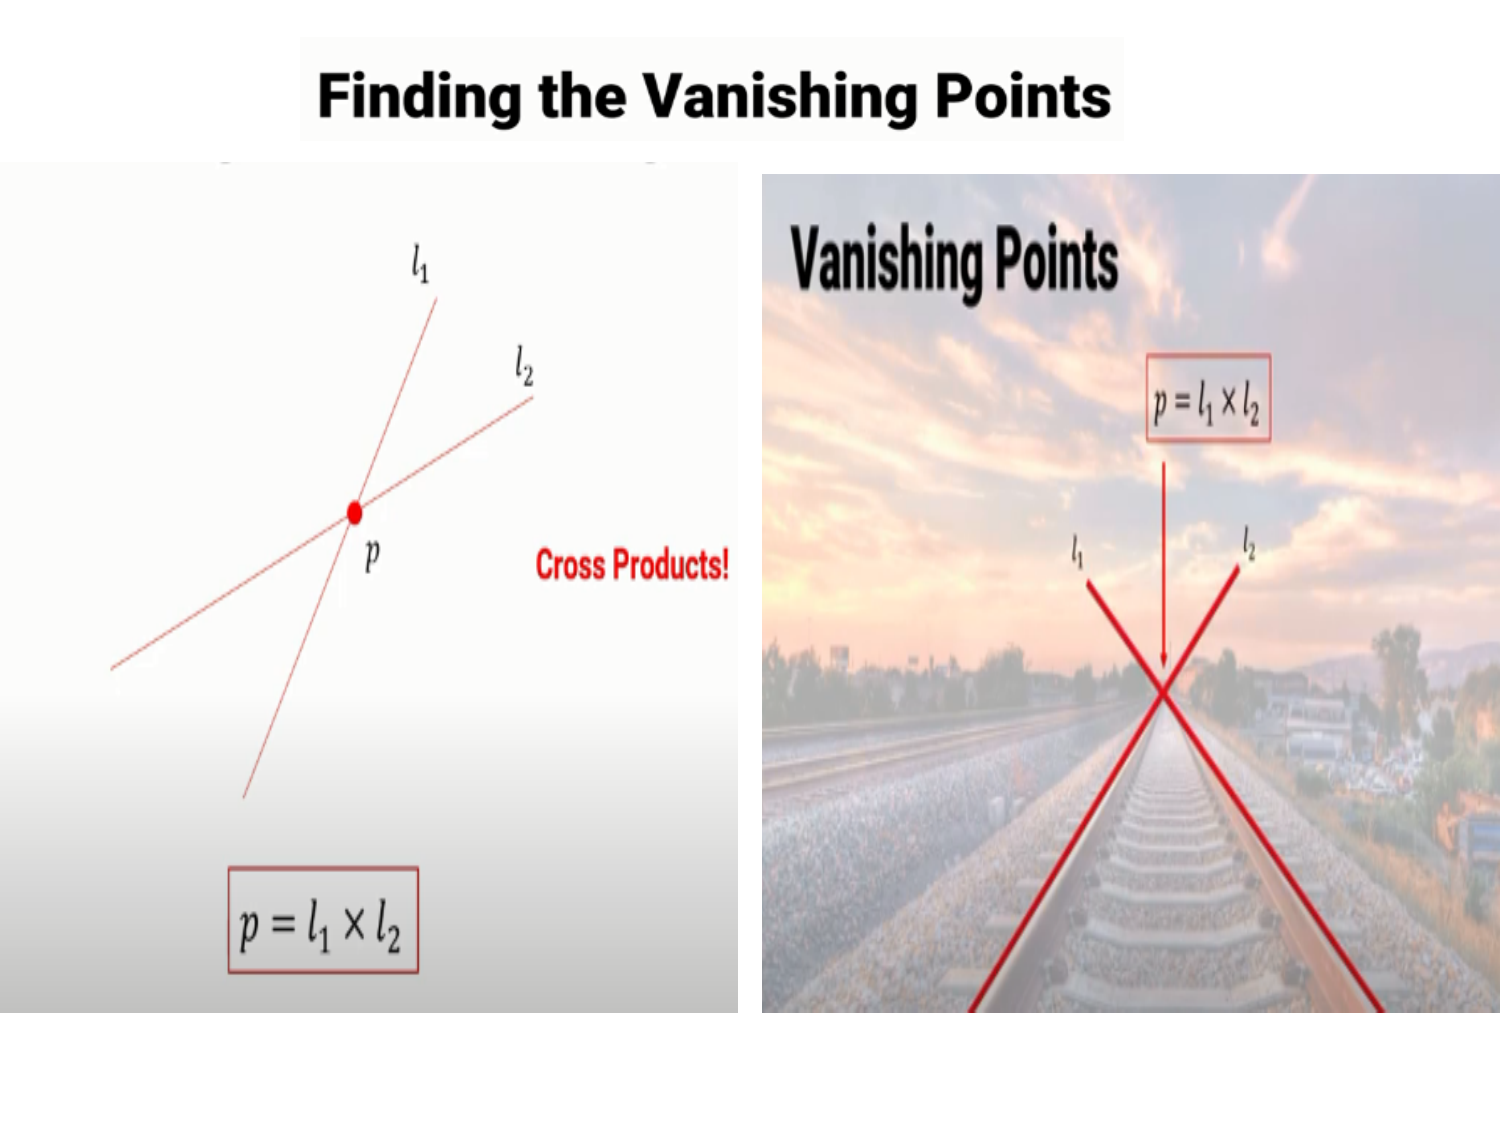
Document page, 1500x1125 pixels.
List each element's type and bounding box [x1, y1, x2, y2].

picture [762, 174, 1500, 1013]
picture [0, 162, 738, 1013]
picture [299, 37, 1124, 141]
